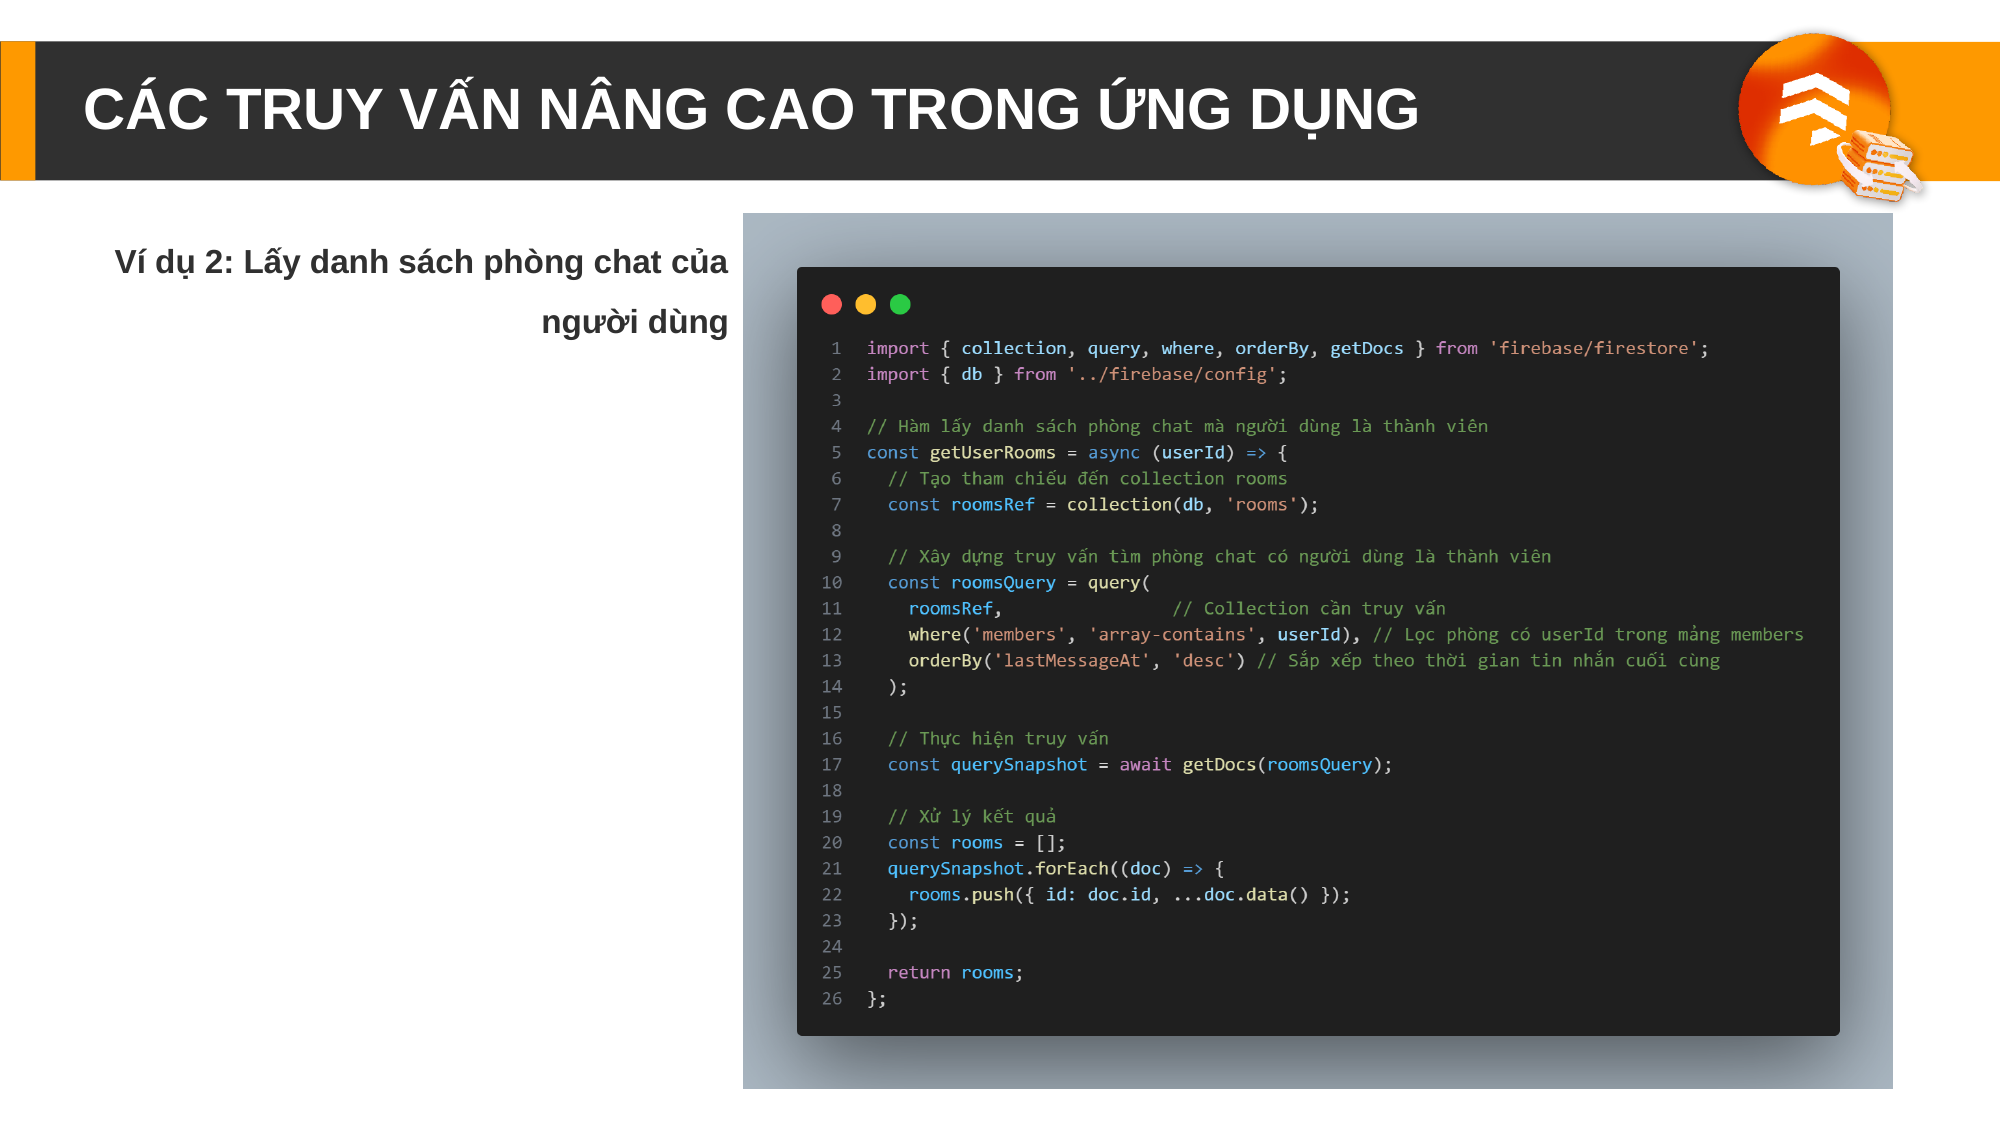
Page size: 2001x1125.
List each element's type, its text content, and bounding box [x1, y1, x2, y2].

list CÁC TRUY VẤN NÂNG CAO TRONG ỨNG DỤNG [69, 51, 1524, 171]
picture [743, 0, 1947, 1089]
text_box Ví dụ 2: Lấy danh sách phòng chat của người dùng [69, 213, 743, 348]
